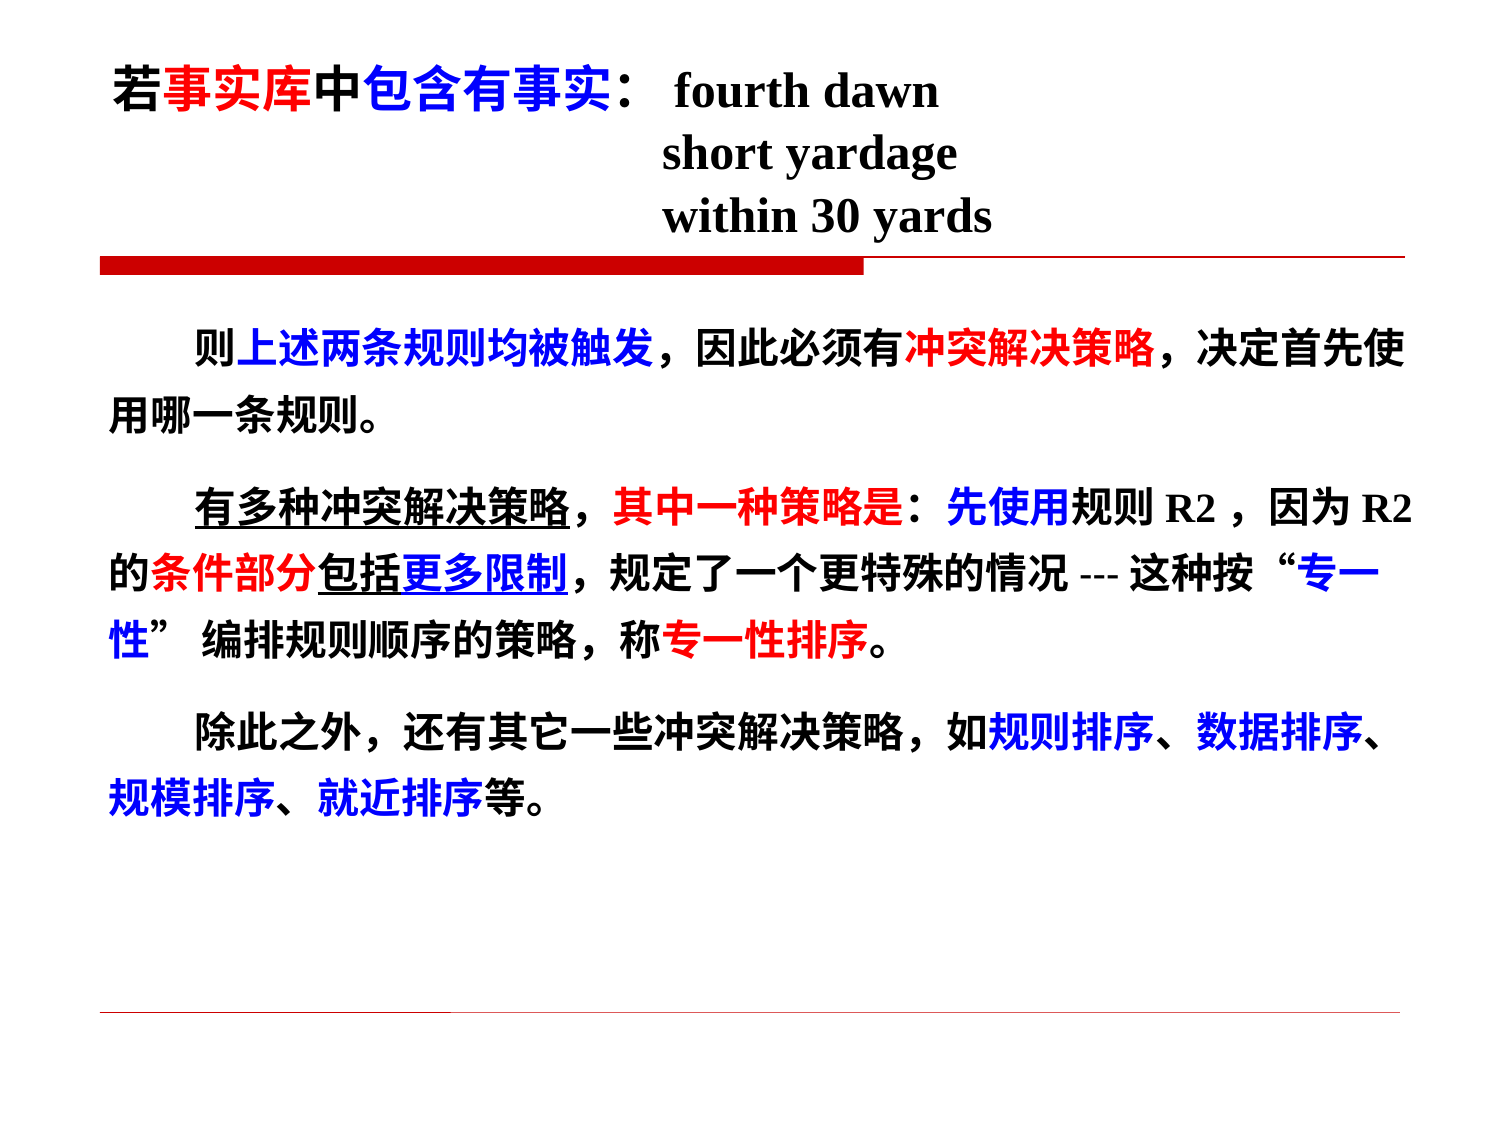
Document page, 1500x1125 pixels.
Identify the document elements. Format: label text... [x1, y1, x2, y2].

text_box 则上述两条规则均被触发，因此必须有冲突解决策略，决定首先使用哪一条规则。 有多种冲突解决策略，其中一种策略是：先使用规则R2，因为R2的条件部分包括更多限制，规定了一个更特殊的情况---这种按“专一性” 编排规则顺序的策略，称专一性排序。 除此之外，还有其它一些冲突解决策略，如规则排序、数据排序、规模排序、就近排序等。 [108, 305, 1432, 823]
text_box 若事实库中包含有事实：fourth dawn short yardage within 30 yards [112, 54, 1034, 244]
